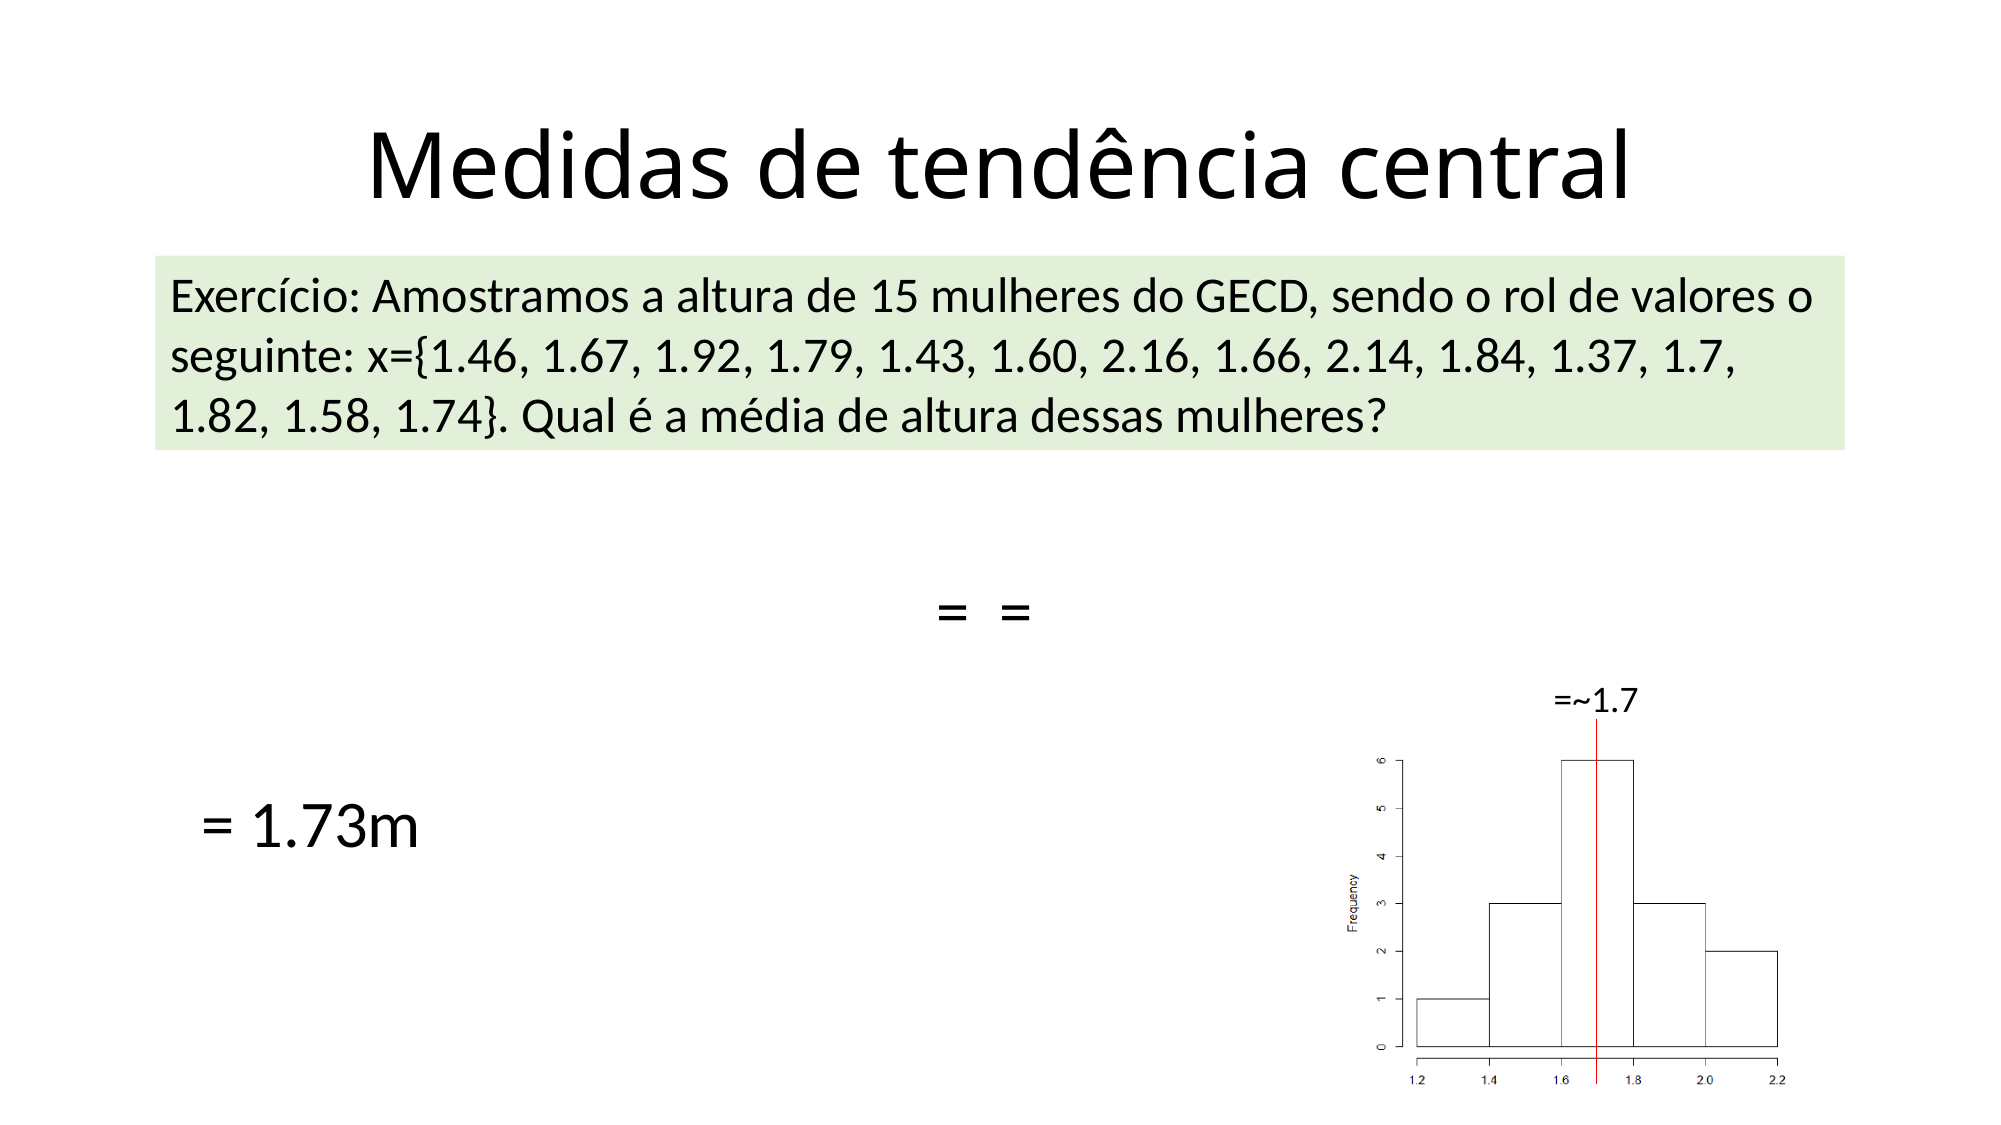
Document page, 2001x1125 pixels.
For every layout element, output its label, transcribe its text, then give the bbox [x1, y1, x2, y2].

picture [1346, 731, 1800, 1098]
text_box Exercício: Amostramos a altura de 15 mulheres do GECD, sendo o rol de valores o seguinte: x={1.46, 1.67, 1.92, 1.79, 1.43, 1.60, 2.16, 1.66, 2.14, 1.84, 1.37, 1.7, 1.82, 1.58, 1.74}. Qual é a média de altura dessas mulheres? [155, 255, 1845, 451]
title Medidas de tendência central [137, 59, 1863, 278]
